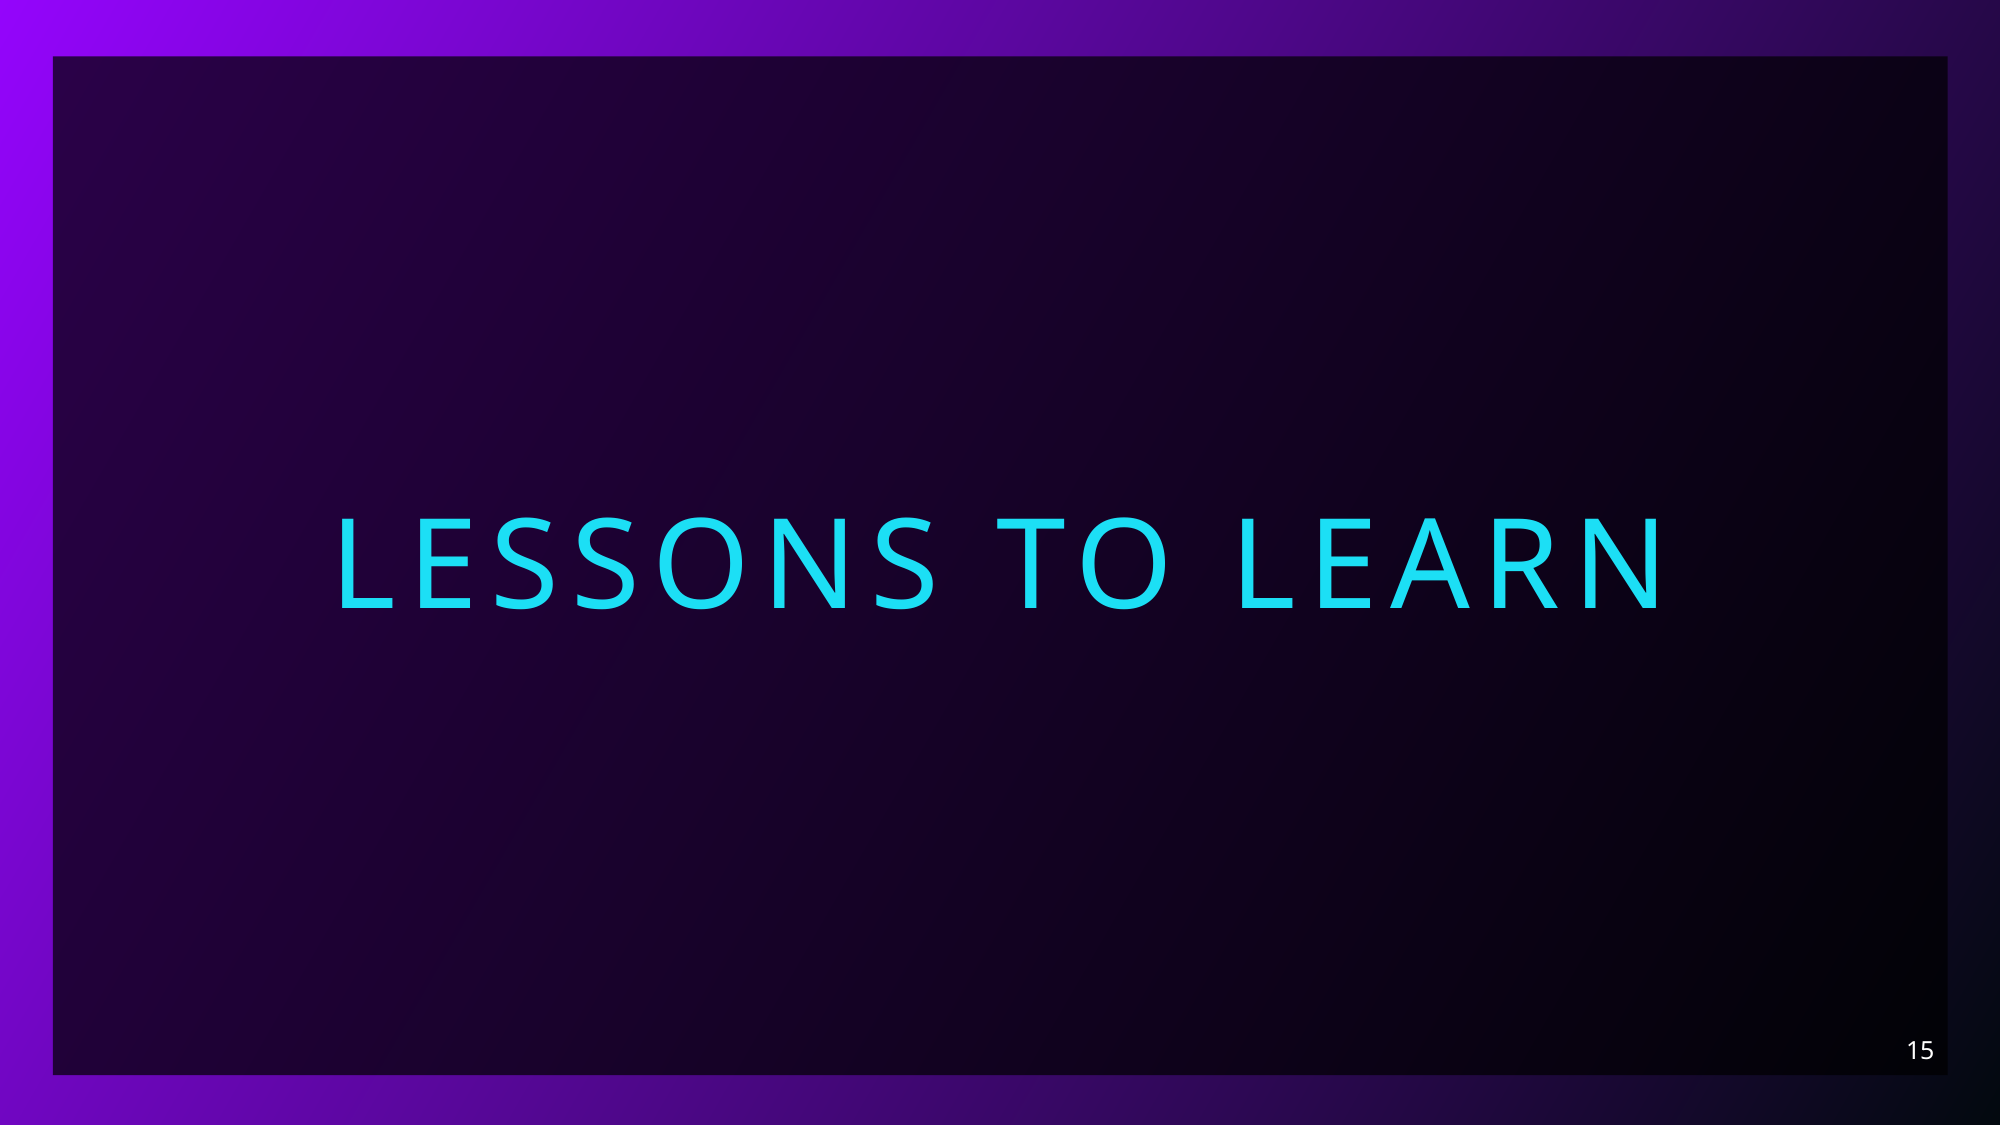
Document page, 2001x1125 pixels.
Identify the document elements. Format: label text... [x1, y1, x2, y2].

slide_number 15 [1499, 1021, 1950, 1082]
subtitle Lessons to learn [51, 493, 1949, 633]
